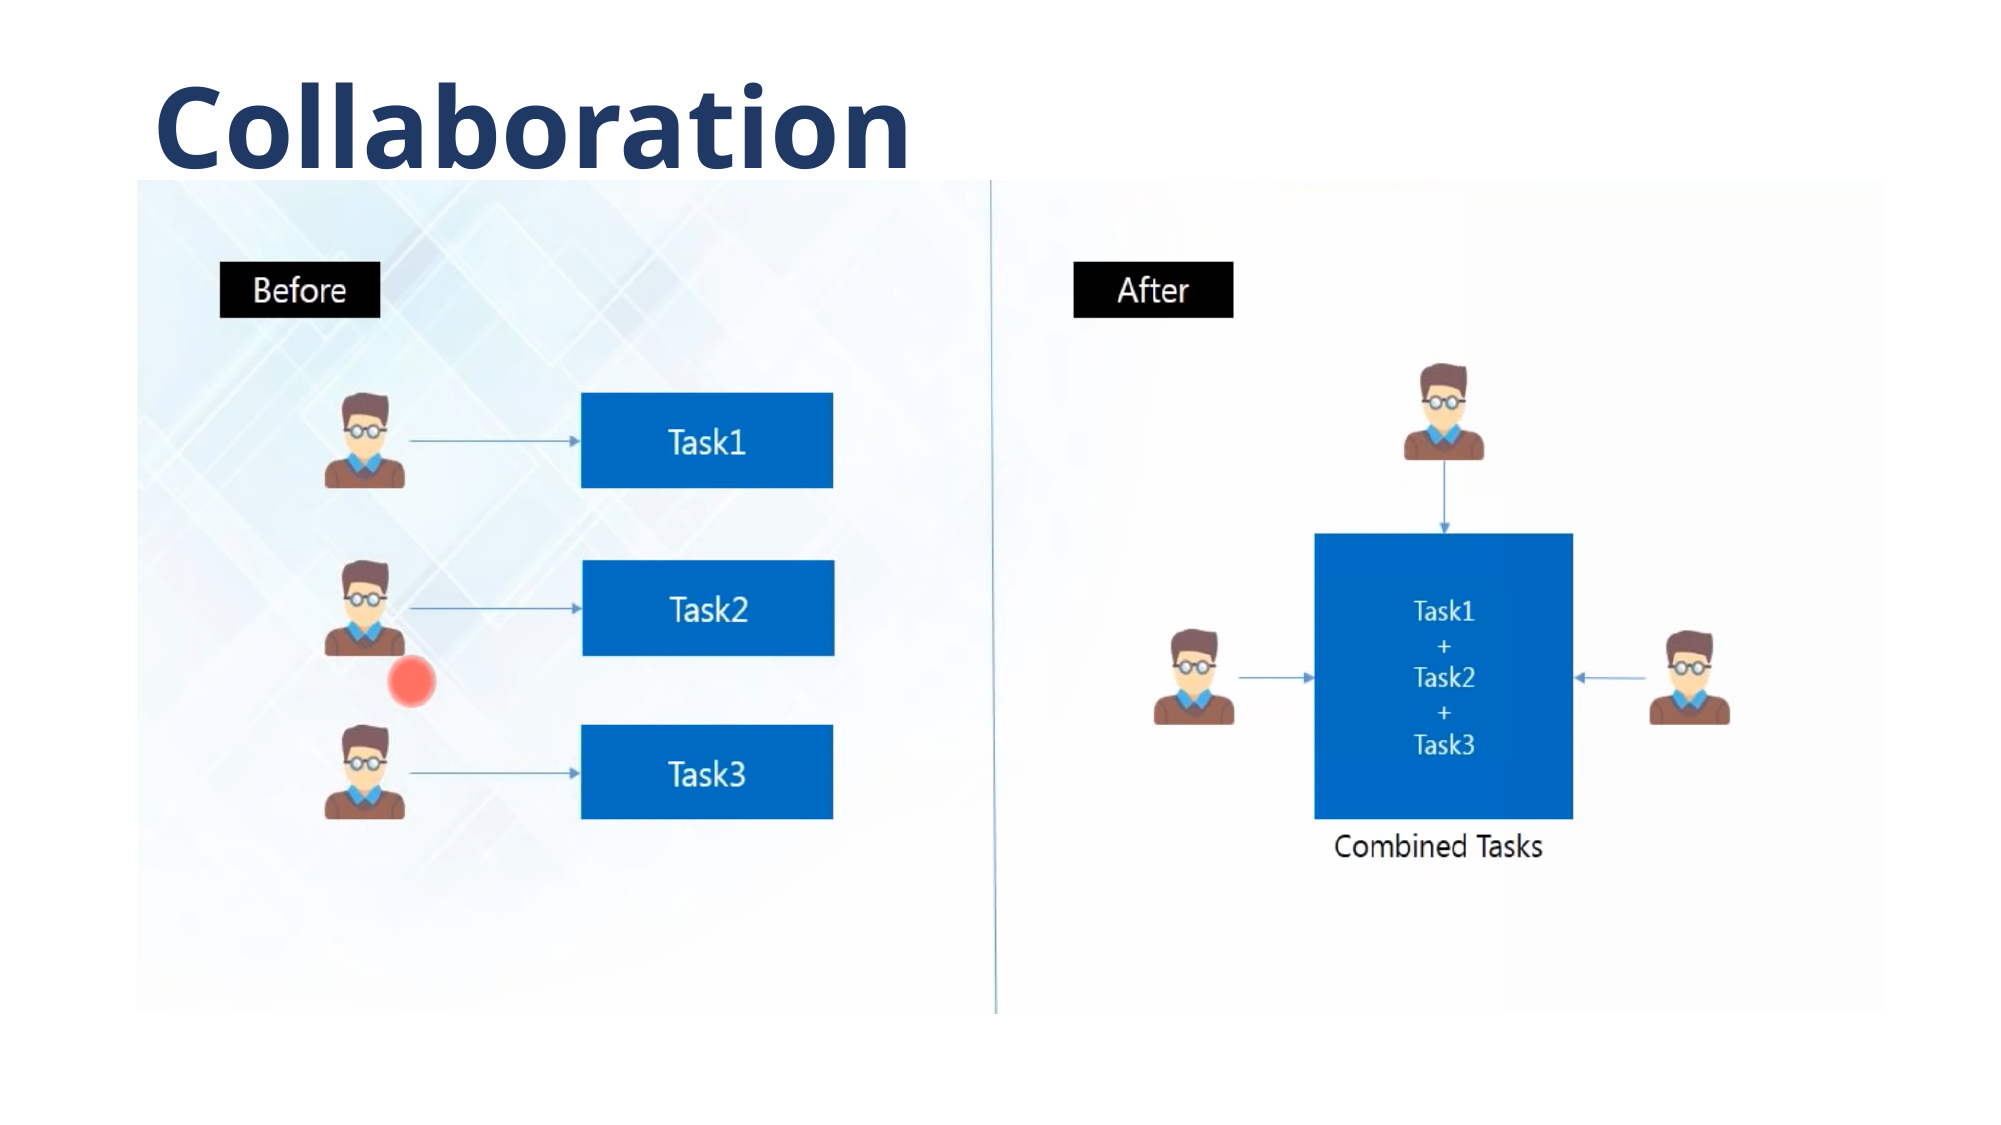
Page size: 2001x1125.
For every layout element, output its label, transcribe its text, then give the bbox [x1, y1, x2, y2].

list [137, 180, 1882, 1014]
title Collaboration [137, 47, 1863, 180]
